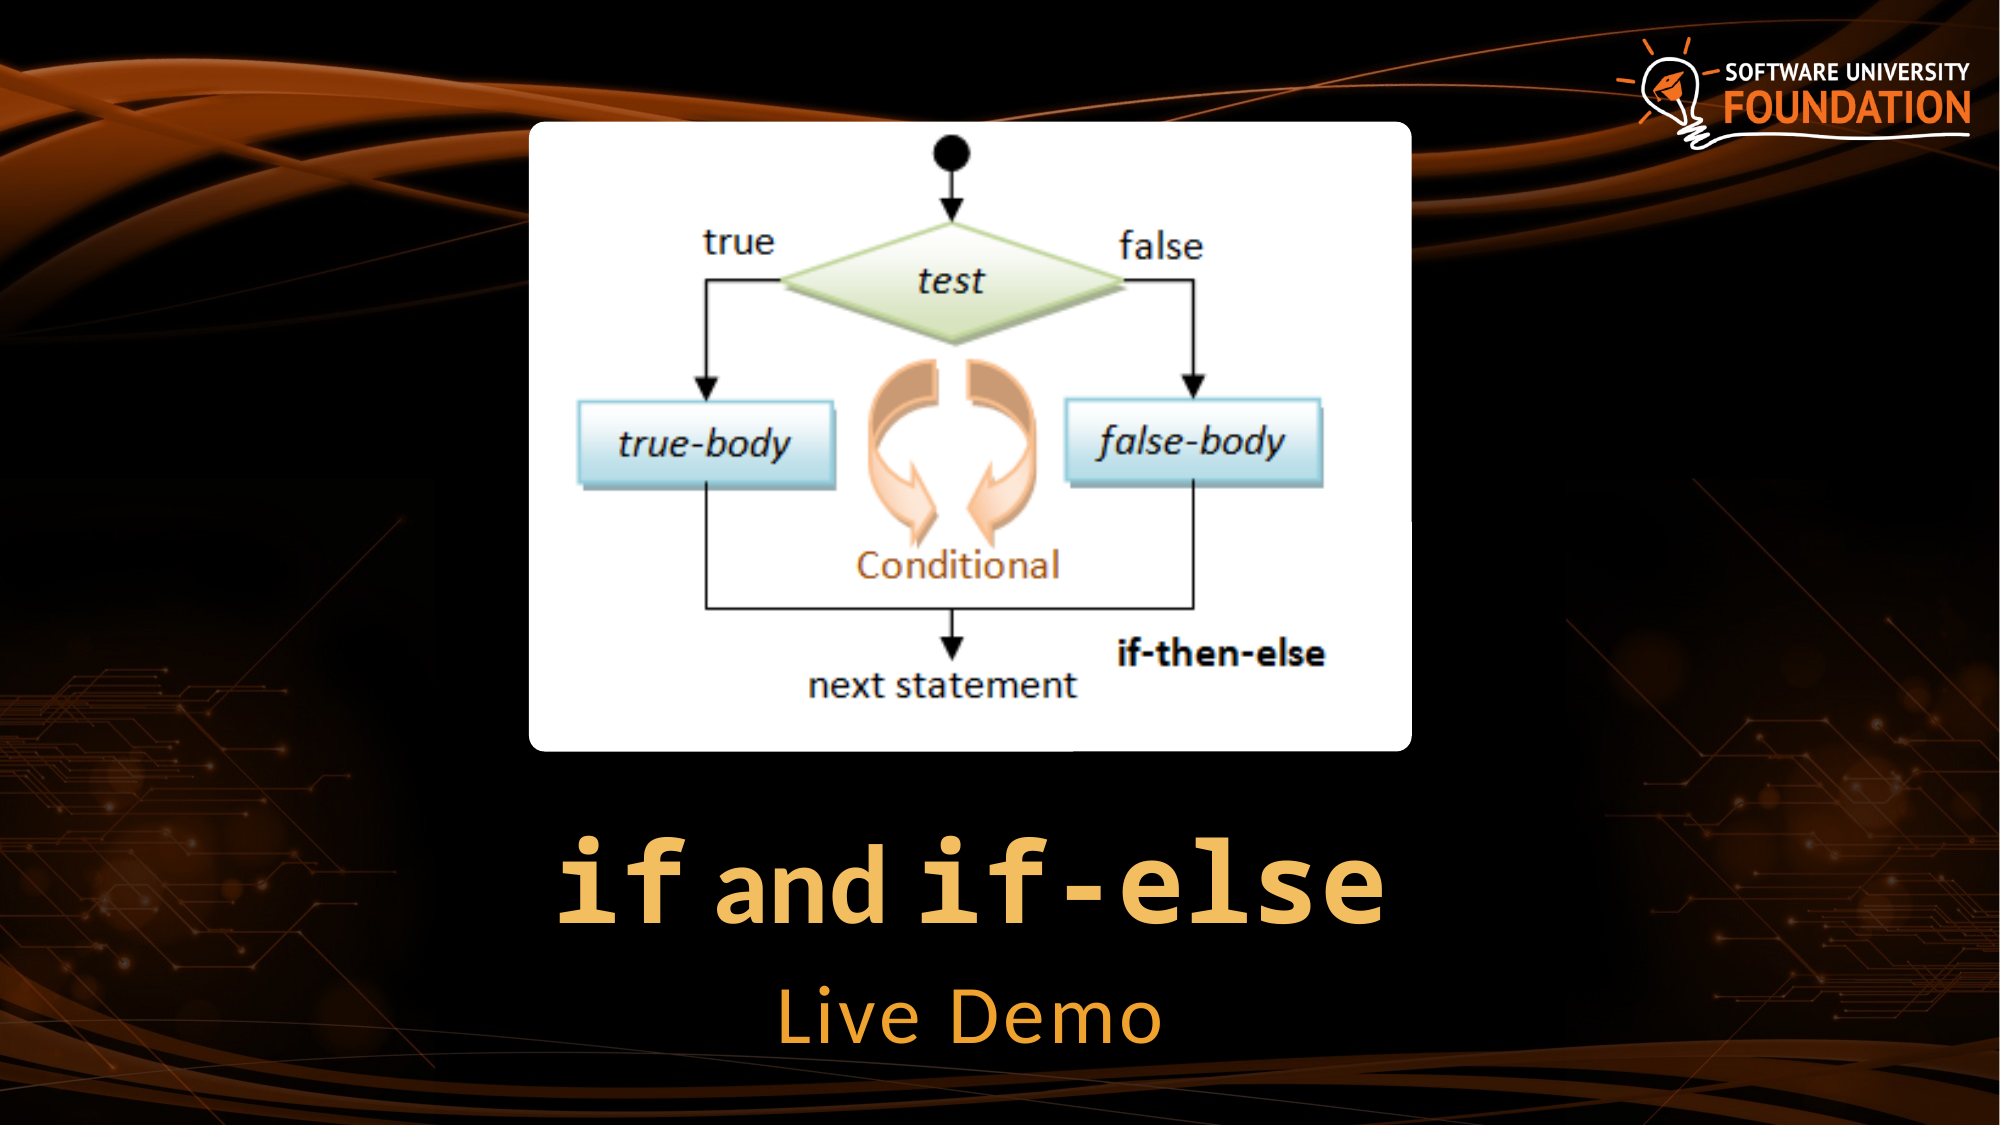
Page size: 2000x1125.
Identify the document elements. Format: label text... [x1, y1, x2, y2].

title if and if-else [237, 824, 1704, 948]
picture [0, 0, 2000, 1125]
list Live Demo [237, 948, 1704, 1063]
